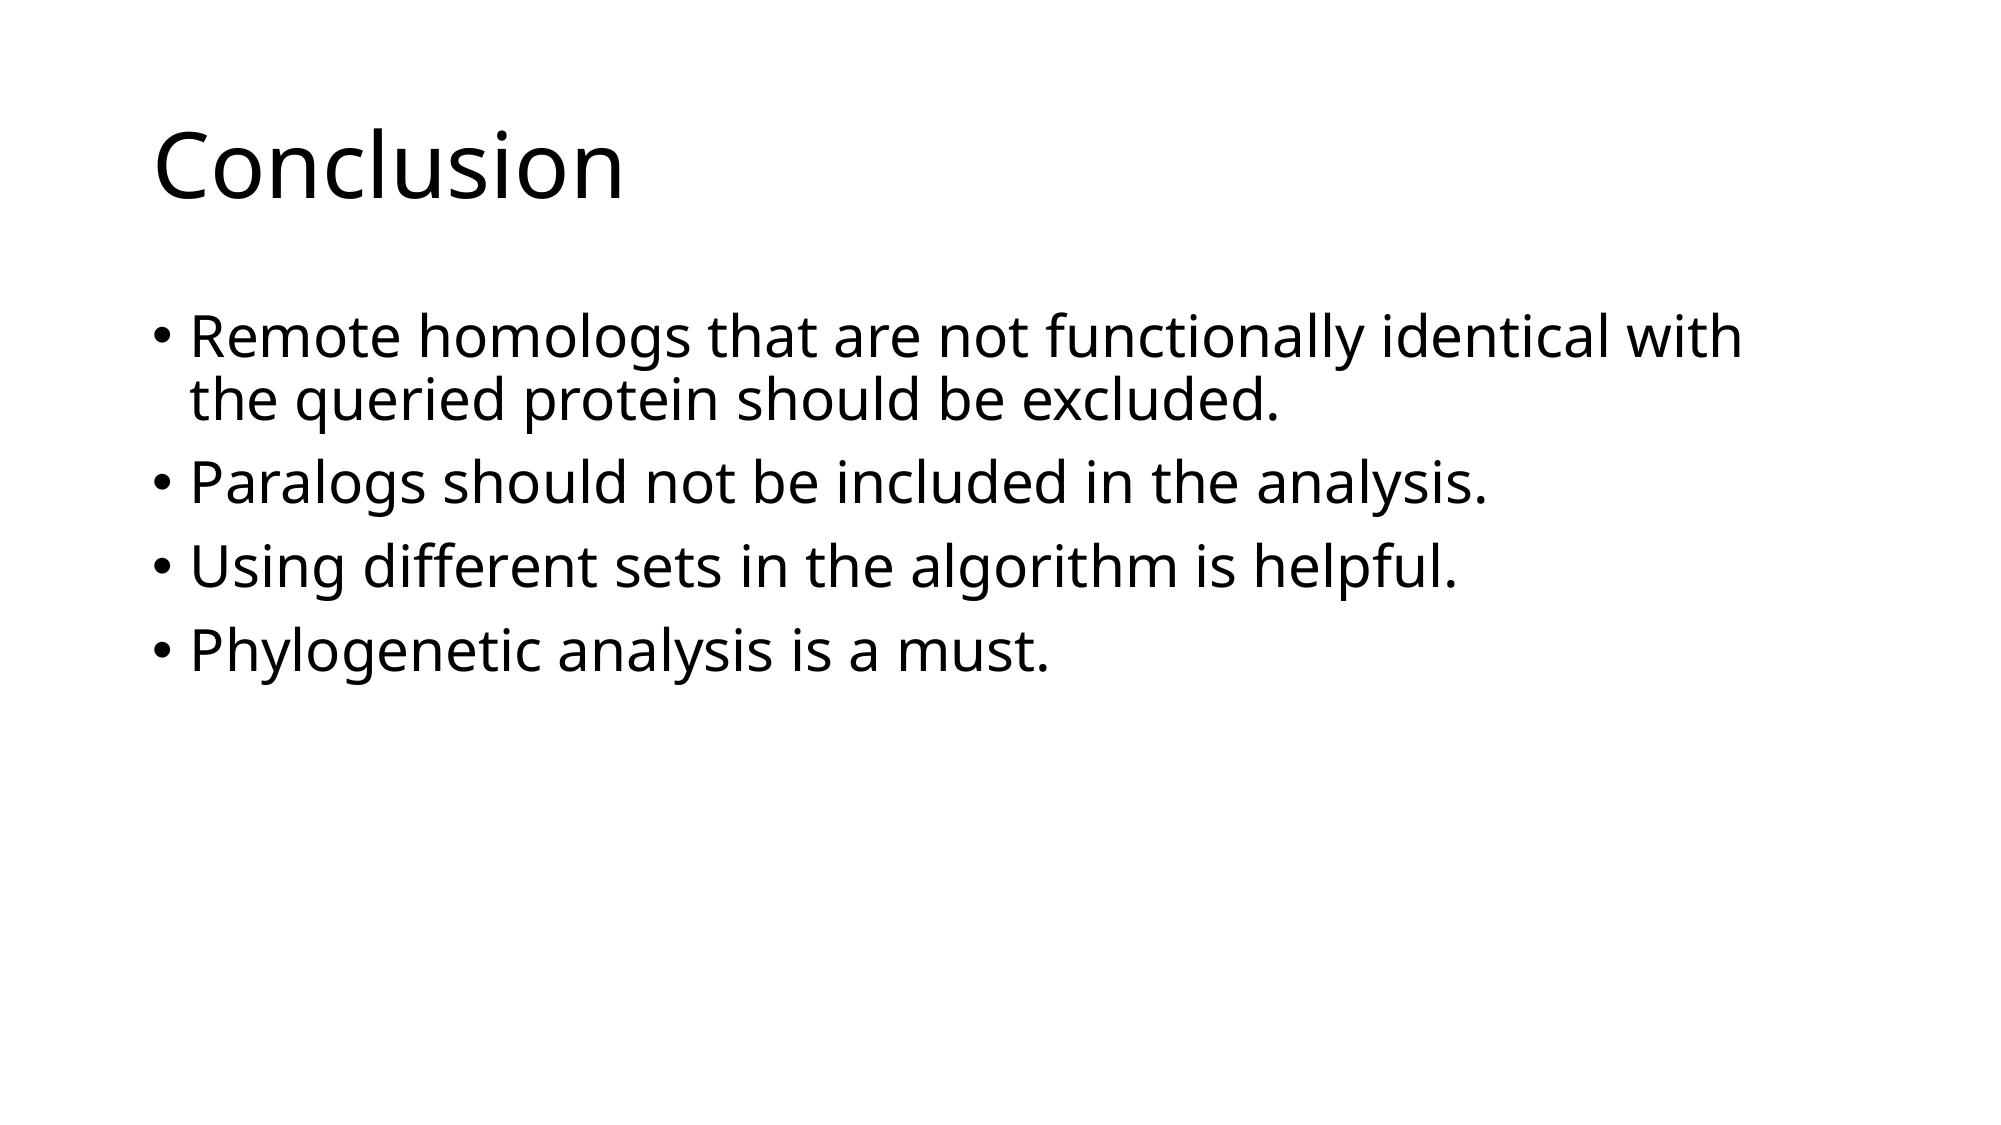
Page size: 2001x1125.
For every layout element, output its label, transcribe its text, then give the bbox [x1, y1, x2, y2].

list Remote homologs that are not functionally identical with the queried protein should be excluded. Paralogs should not be included in the analysis. Using different sets in the algorithm is helpful. Phylogenetic analysis is a must. [137, 299, 1863, 765]
title Conclusion [137, 59, 1863, 278]
